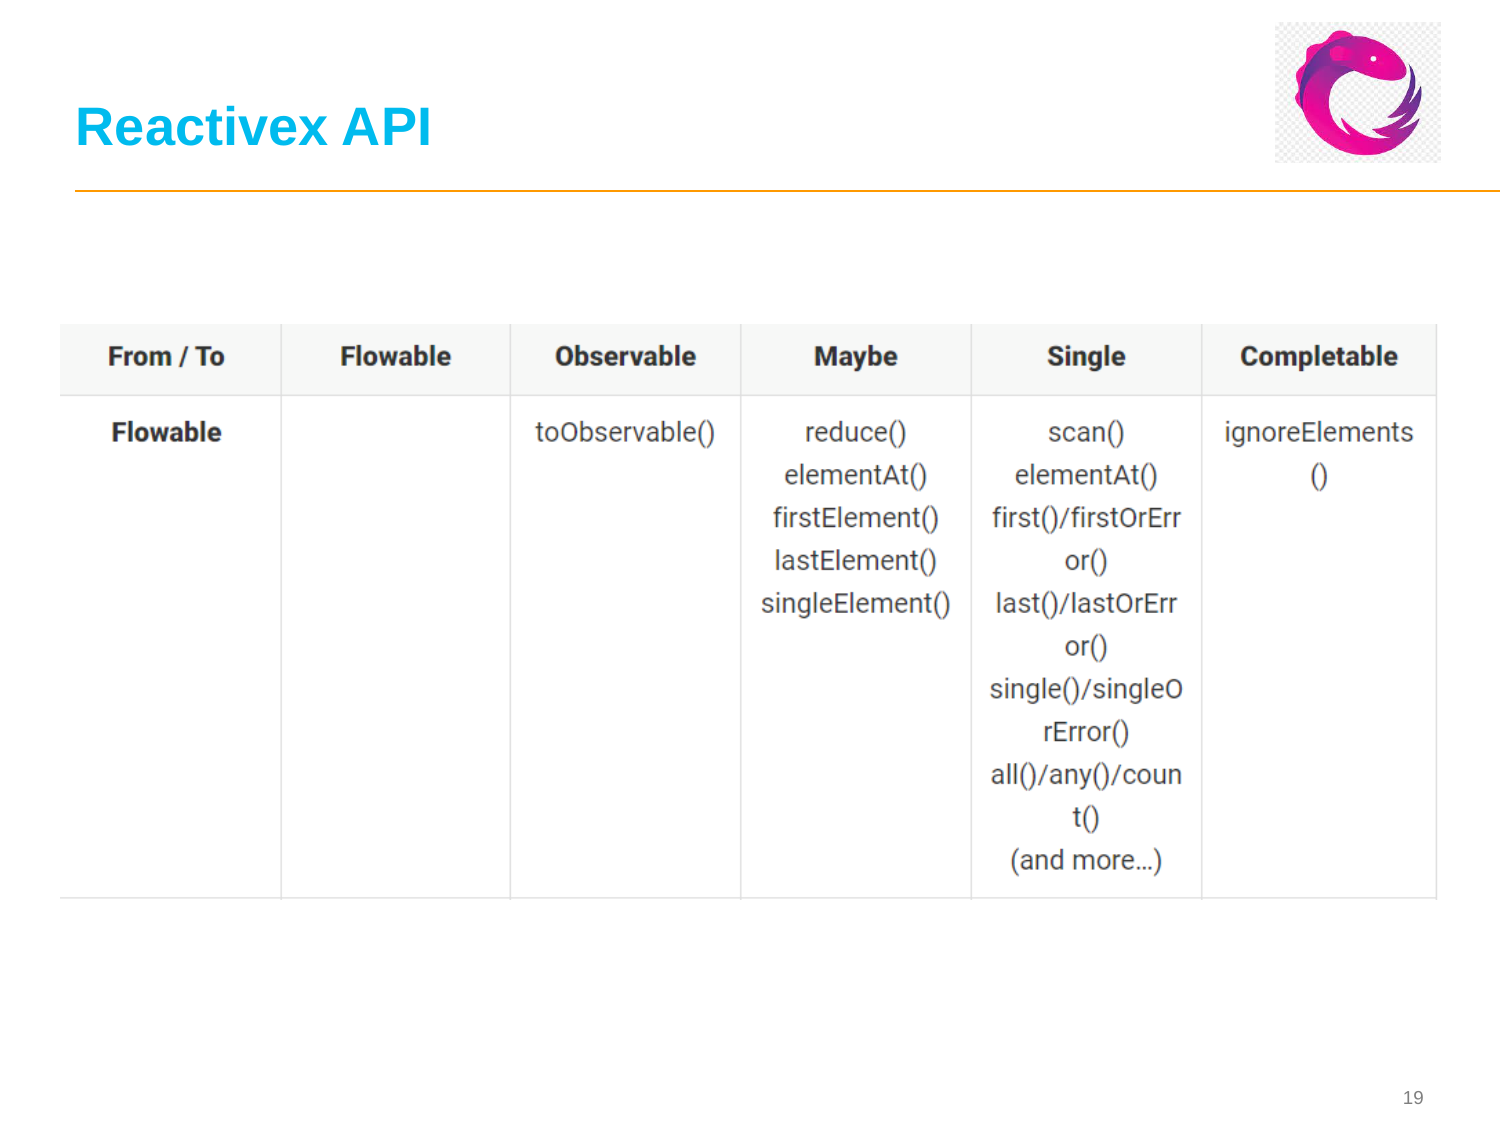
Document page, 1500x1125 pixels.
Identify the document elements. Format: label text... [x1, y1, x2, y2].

picture [1275, 22, 1441, 163]
picture [59, 324, 1457, 901]
title Reactivex API [75, 27, 1422, 157]
